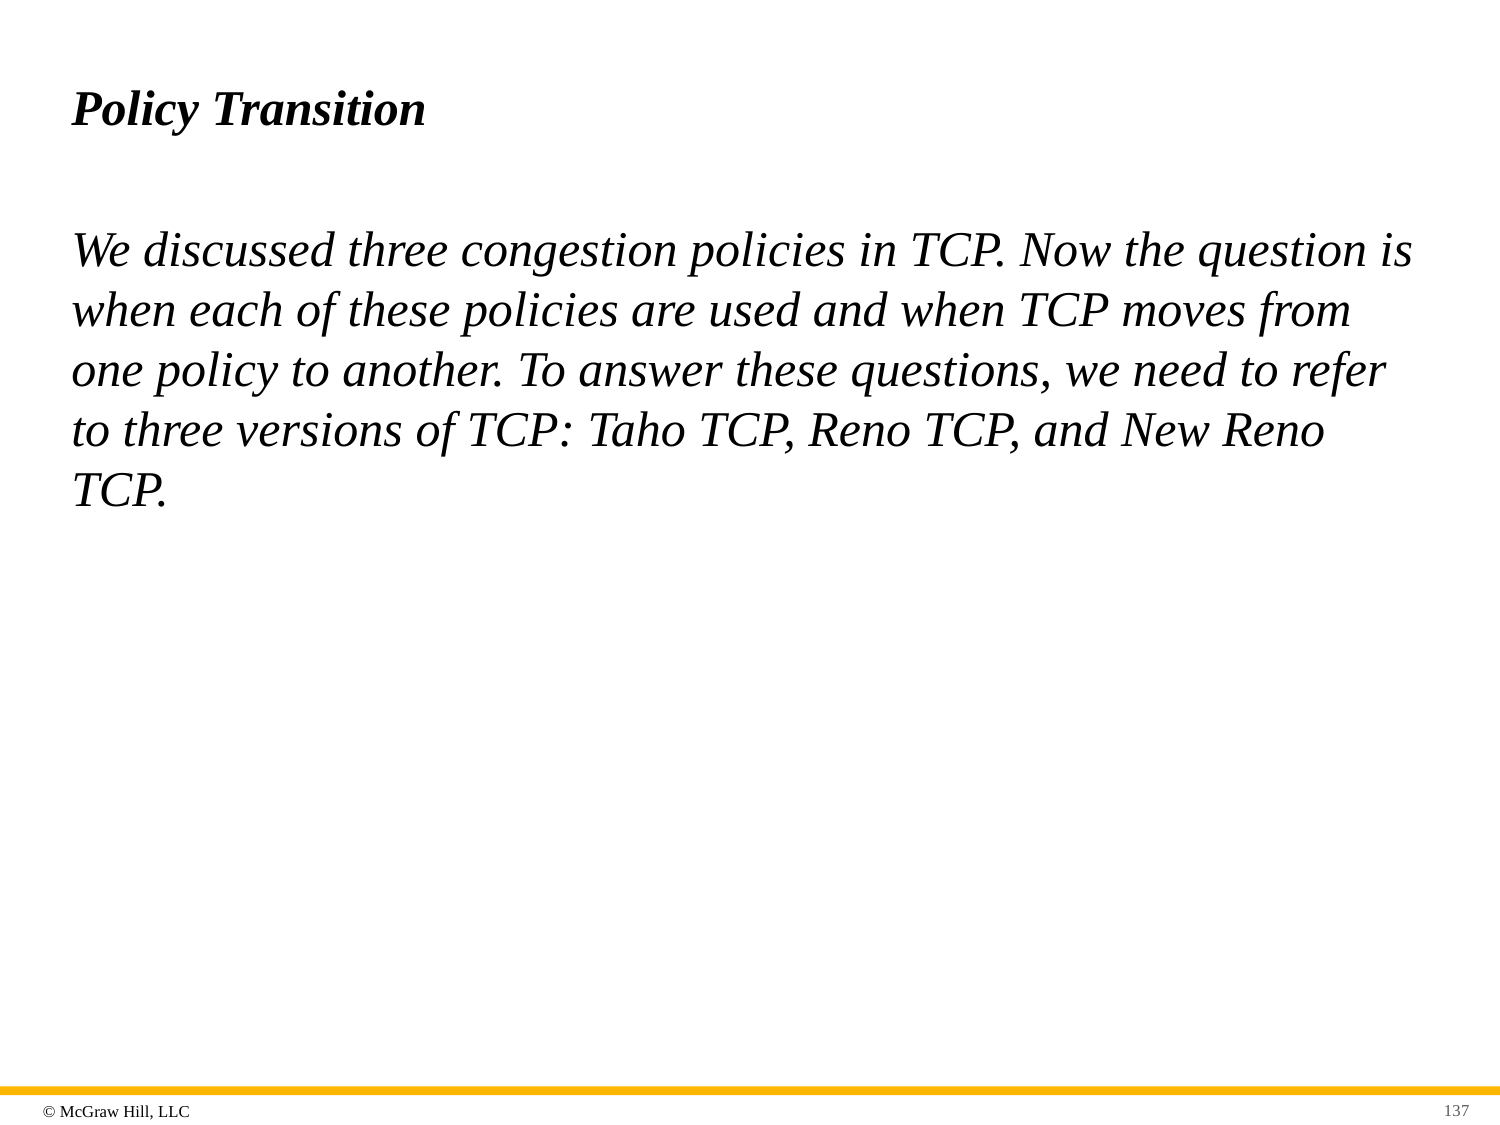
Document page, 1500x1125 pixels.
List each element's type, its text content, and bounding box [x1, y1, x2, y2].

slide_number 137 [1418, 1096, 1477, 1123]
list We discussed three congestion policies in TCP. Now the question is when each of these policies are used and when TCP moves from one policy to another. To answer these questions, we need to refer to three versions of TCP: Taho TCP, Reno TCP, and New Reno TCP. [56, 209, 1444, 1026]
title Policy Transition [56, 50, 1444, 162]
